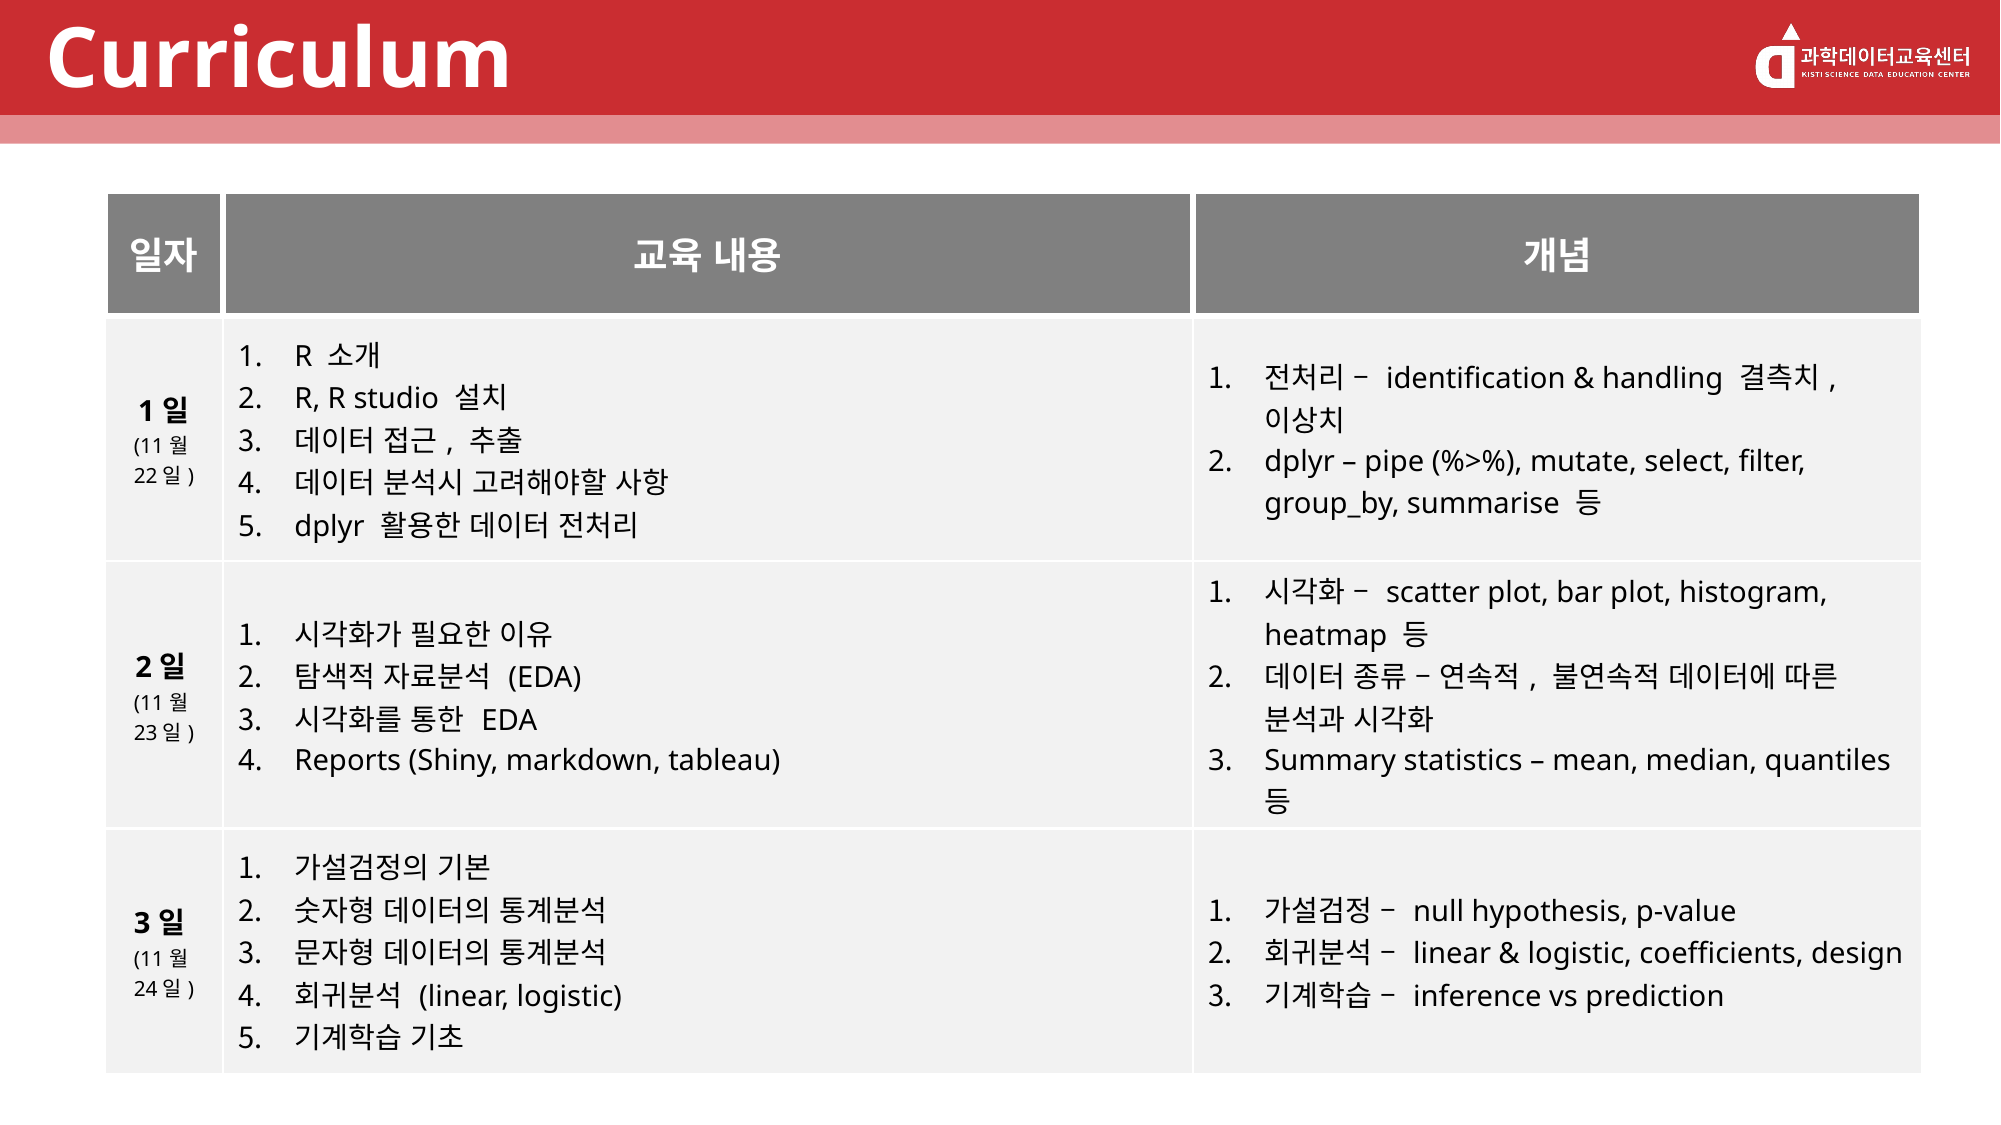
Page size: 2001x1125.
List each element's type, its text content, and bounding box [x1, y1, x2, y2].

table_cell 가설검정 – null hypothesis, p-value 회귀분석 – linear & logistic, coefficients, design 기계학습 – inference vs prediction [1194, 830, 1921, 1073]
title Curriculum [30, 22, 1725, 99]
table_cell 1일 (11월 22일) [106, 319, 222, 560]
table_header 일자 [108, 194, 220, 313]
table_cell 시각화가 필요한 이유 탐색적 자료분석 (EDA) 시각화를 통한 EDA Reports (Shiny, markdown, tableau) [224, 562, 1192, 827]
table_cell 가설검정의 기본 숫자형 데이터의 통계분석 문자형 데이터의 통계분석 회귀분석 (linear, logistic) 기계학습 기초 [224, 830, 1192, 1073]
table_cell 전처리 – identification & handling 결측치, 이상치 dplyr – pipe (%>%), mutate, select, filter, group_by, summarise 등 [1194, 319, 1921, 560]
table_cell 시각화 – scatter plot, bar plot, histogram, heatmap 등 데이터 종류 – 연속적, 불연속적 데이터에 따른 분석과 시각화 Summary statistics – mean, median, quantiles 등 [1194, 562, 1921, 827]
table_cell R 소개 R, R studio 설치 데이터 접근, 추출 데이터 분석시 고려해야할 사항 dplyr 활용한 데이터 전처리 [224, 319, 1192, 560]
table_header 개념 [1196, 194, 1919, 313]
table_header 교육 내용 [226, 194, 1190, 313]
picture [1755, 22, 1970, 89]
table_cell 2일 (11월 23일) [106, 562, 222, 827]
table_cell 3일 (11월 24일) [106, 830, 222, 1073]
